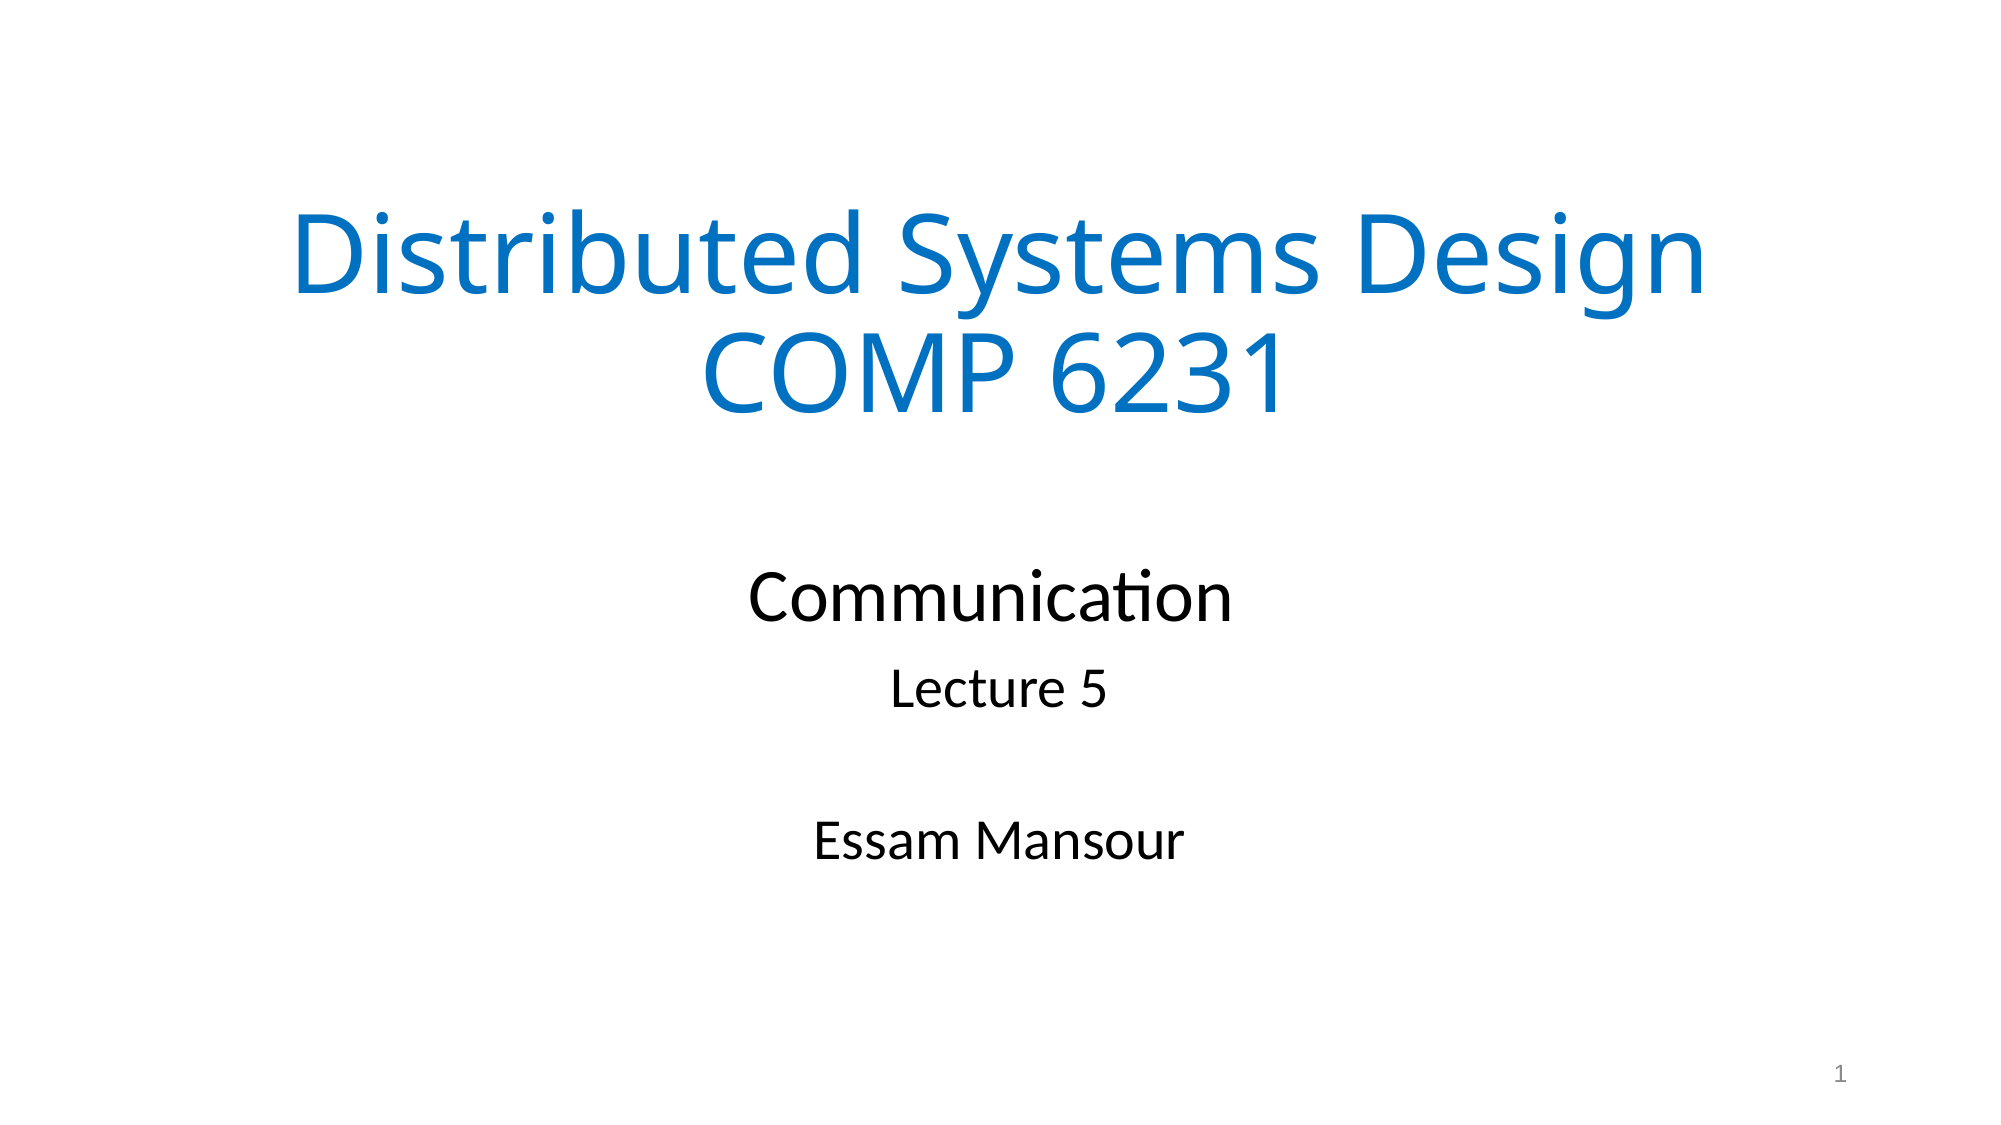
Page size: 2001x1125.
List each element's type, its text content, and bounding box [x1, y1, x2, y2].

subtitle Communication Lecture 5 Essam Mansour [249, 549, 1750, 881]
title Distributed Systems Design COMP 6231 [249, 184, 1750, 549]
slide_number 1 [1412, 1042, 1863, 1103]
